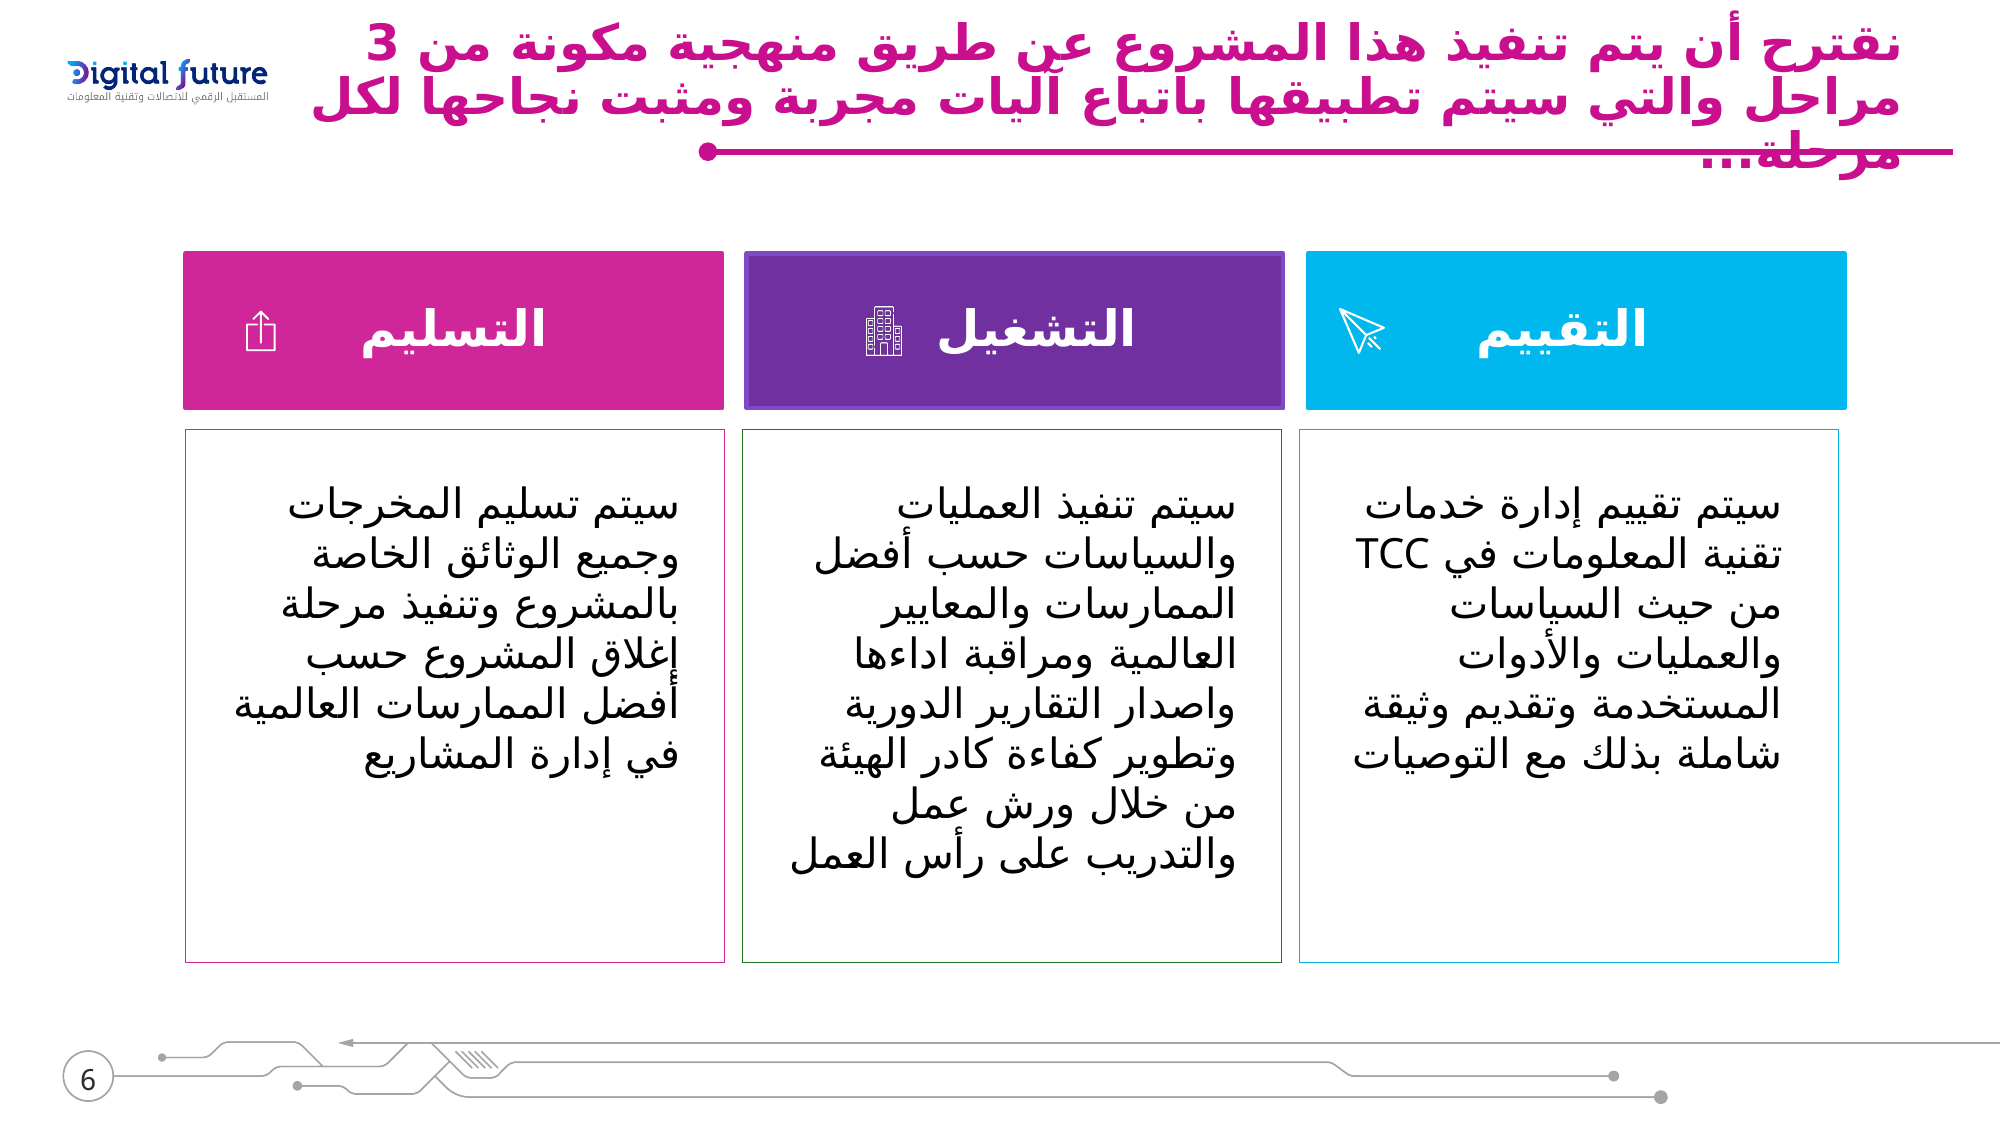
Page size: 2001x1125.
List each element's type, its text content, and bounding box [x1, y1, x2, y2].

text_box سيتم تقييم إدارة خدمات تقنية المعلومات في TCC من حيث السياسات والعمليات والأدوات المستخدمة وتقديم وثيقة شاملة بذلك مع التوصيات [1316, 469, 1798, 785]
text_box [742, 429, 1282, 963]
text_box [185, 253, 723, 409]
picture [866, 306, 902, 356]
text_box [246, 310, 276, 352]
text_box [185, 429, 725, 963]
text_box نقترح أن يتم تنفيذ هذا المشروع عن طريق منهجية مكونة من 3 مراحل والتي سيتم تطبيقها باتباع آليات مجربة ومثبت نجاحها لكل مرحلة... [296, 58, 1912, 138]
picture [62, 56, 273, 107]
text_box التسليم [282, 288, 626, 364]
picture [0, 1017, 2000, 1125]
text_box التشغيل [879, 288, 1222, 364]
text_box [1338, 307, 1385, 354]
text_box [746, 253, 1284, 409]
text_box [1307, 253, 1845, 409]
text_box [1299, 429, 1839, 963]
text_box سيتم تسليم المخرجات وجميع الوثائق الخاصة بالمشروع وتنفيذ مرحلة إغلاق المشروع حسب أفضل الممارسات العالمية في إدارة المشاريع [214, 469, 696, 785]
text_box سيتم تنفيذ العمليات والسياسات حسب أفضل الممارسات والمعايير العالمية ومراقبة اداءها واصدار التقارير الدورية وتطوير كفاءة كادر الهيئة من خلال ورش عمل والتدريب على رأس العمل [771, 469, 1253, 885]
text_box التقييم [1391, 288, 1734, 364]
